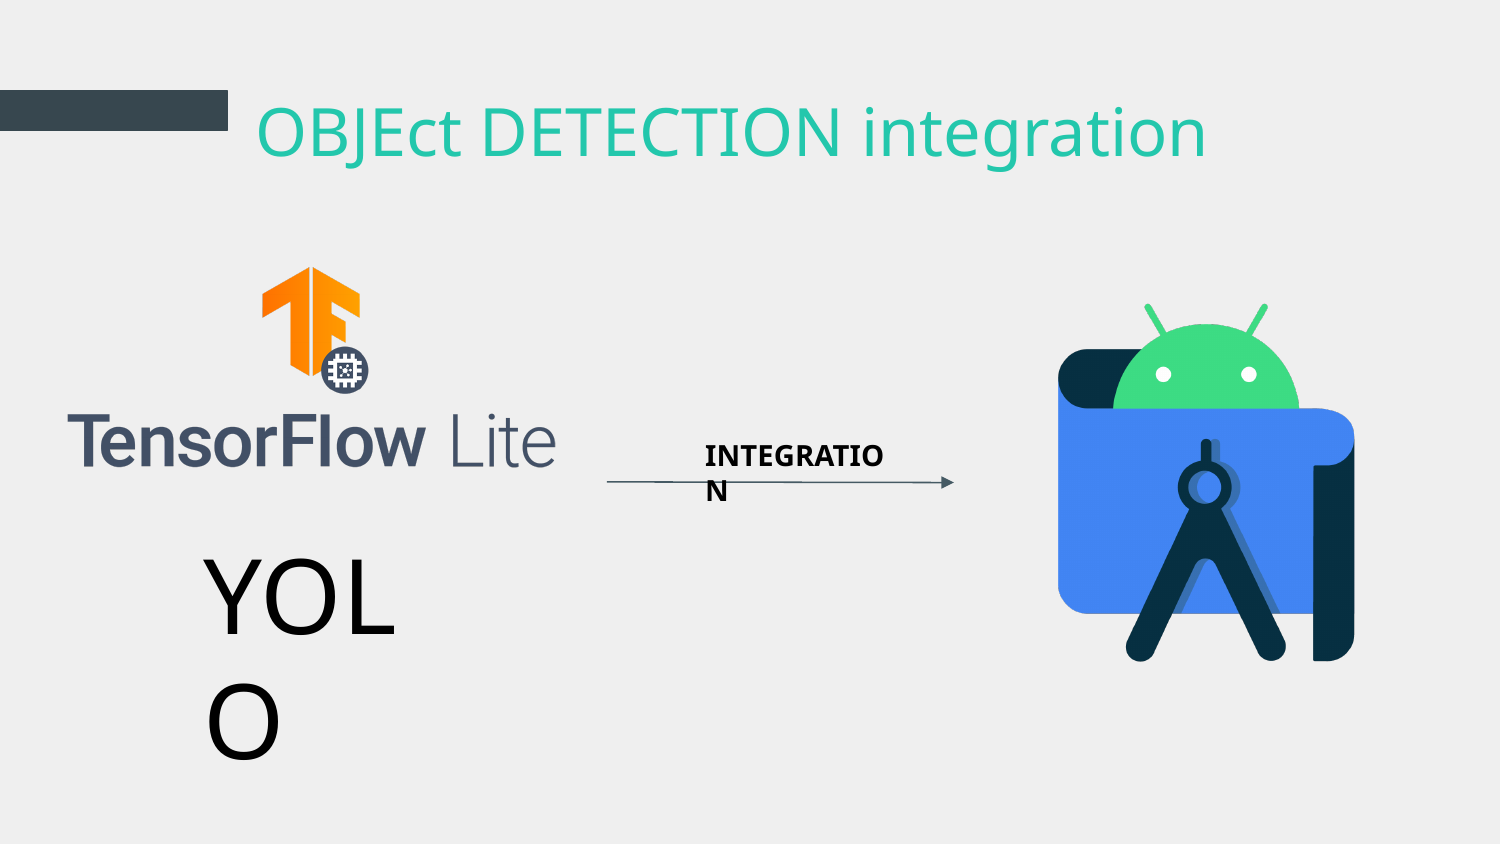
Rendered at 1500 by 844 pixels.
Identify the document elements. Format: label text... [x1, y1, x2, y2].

text_box INTEGRATION [690, 421, 912, 480]
text_box YOLO [189, 541, 435, 796]
title OBJEct DETECTION integration [240, 62, 1260, 146]
picture [953, 199, 1459, 766]
text_box INTEGRATION [690, 491, 912, 522]
picture [14, 199, 609, 534]
